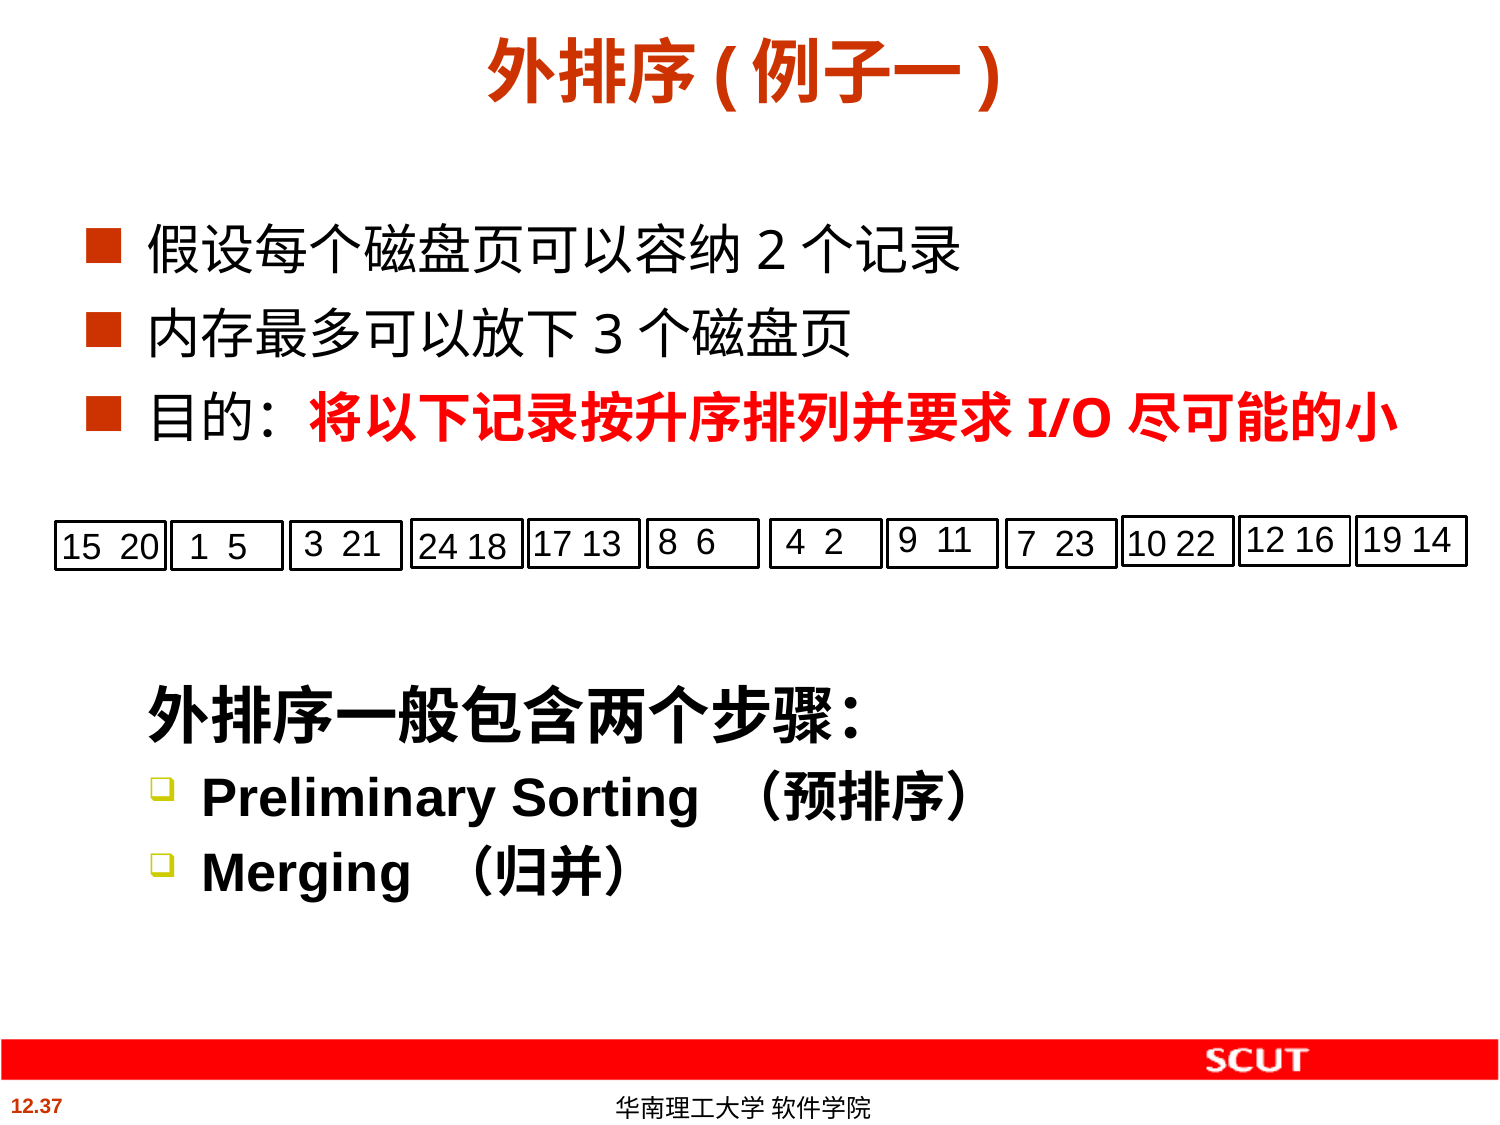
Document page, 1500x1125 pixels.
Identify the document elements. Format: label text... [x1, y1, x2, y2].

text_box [53, 515, 1500, 572]
picture [0, 1038, 1500, 1083]
title 外排序(例子一) [37, 18, 1452, 120]
list 假设每个磁盘页可以容纳2个记录 内存最多可以放下3个磁盘页 目的：将以下记录按升序排列并要求I/O尽可能的小 [75, 208, 1425, 513]
text_box 外排序一般包含两个步骤： Preliminary Sorting （预排序） Merging （归并） [76, 668, 1427, 1000]
